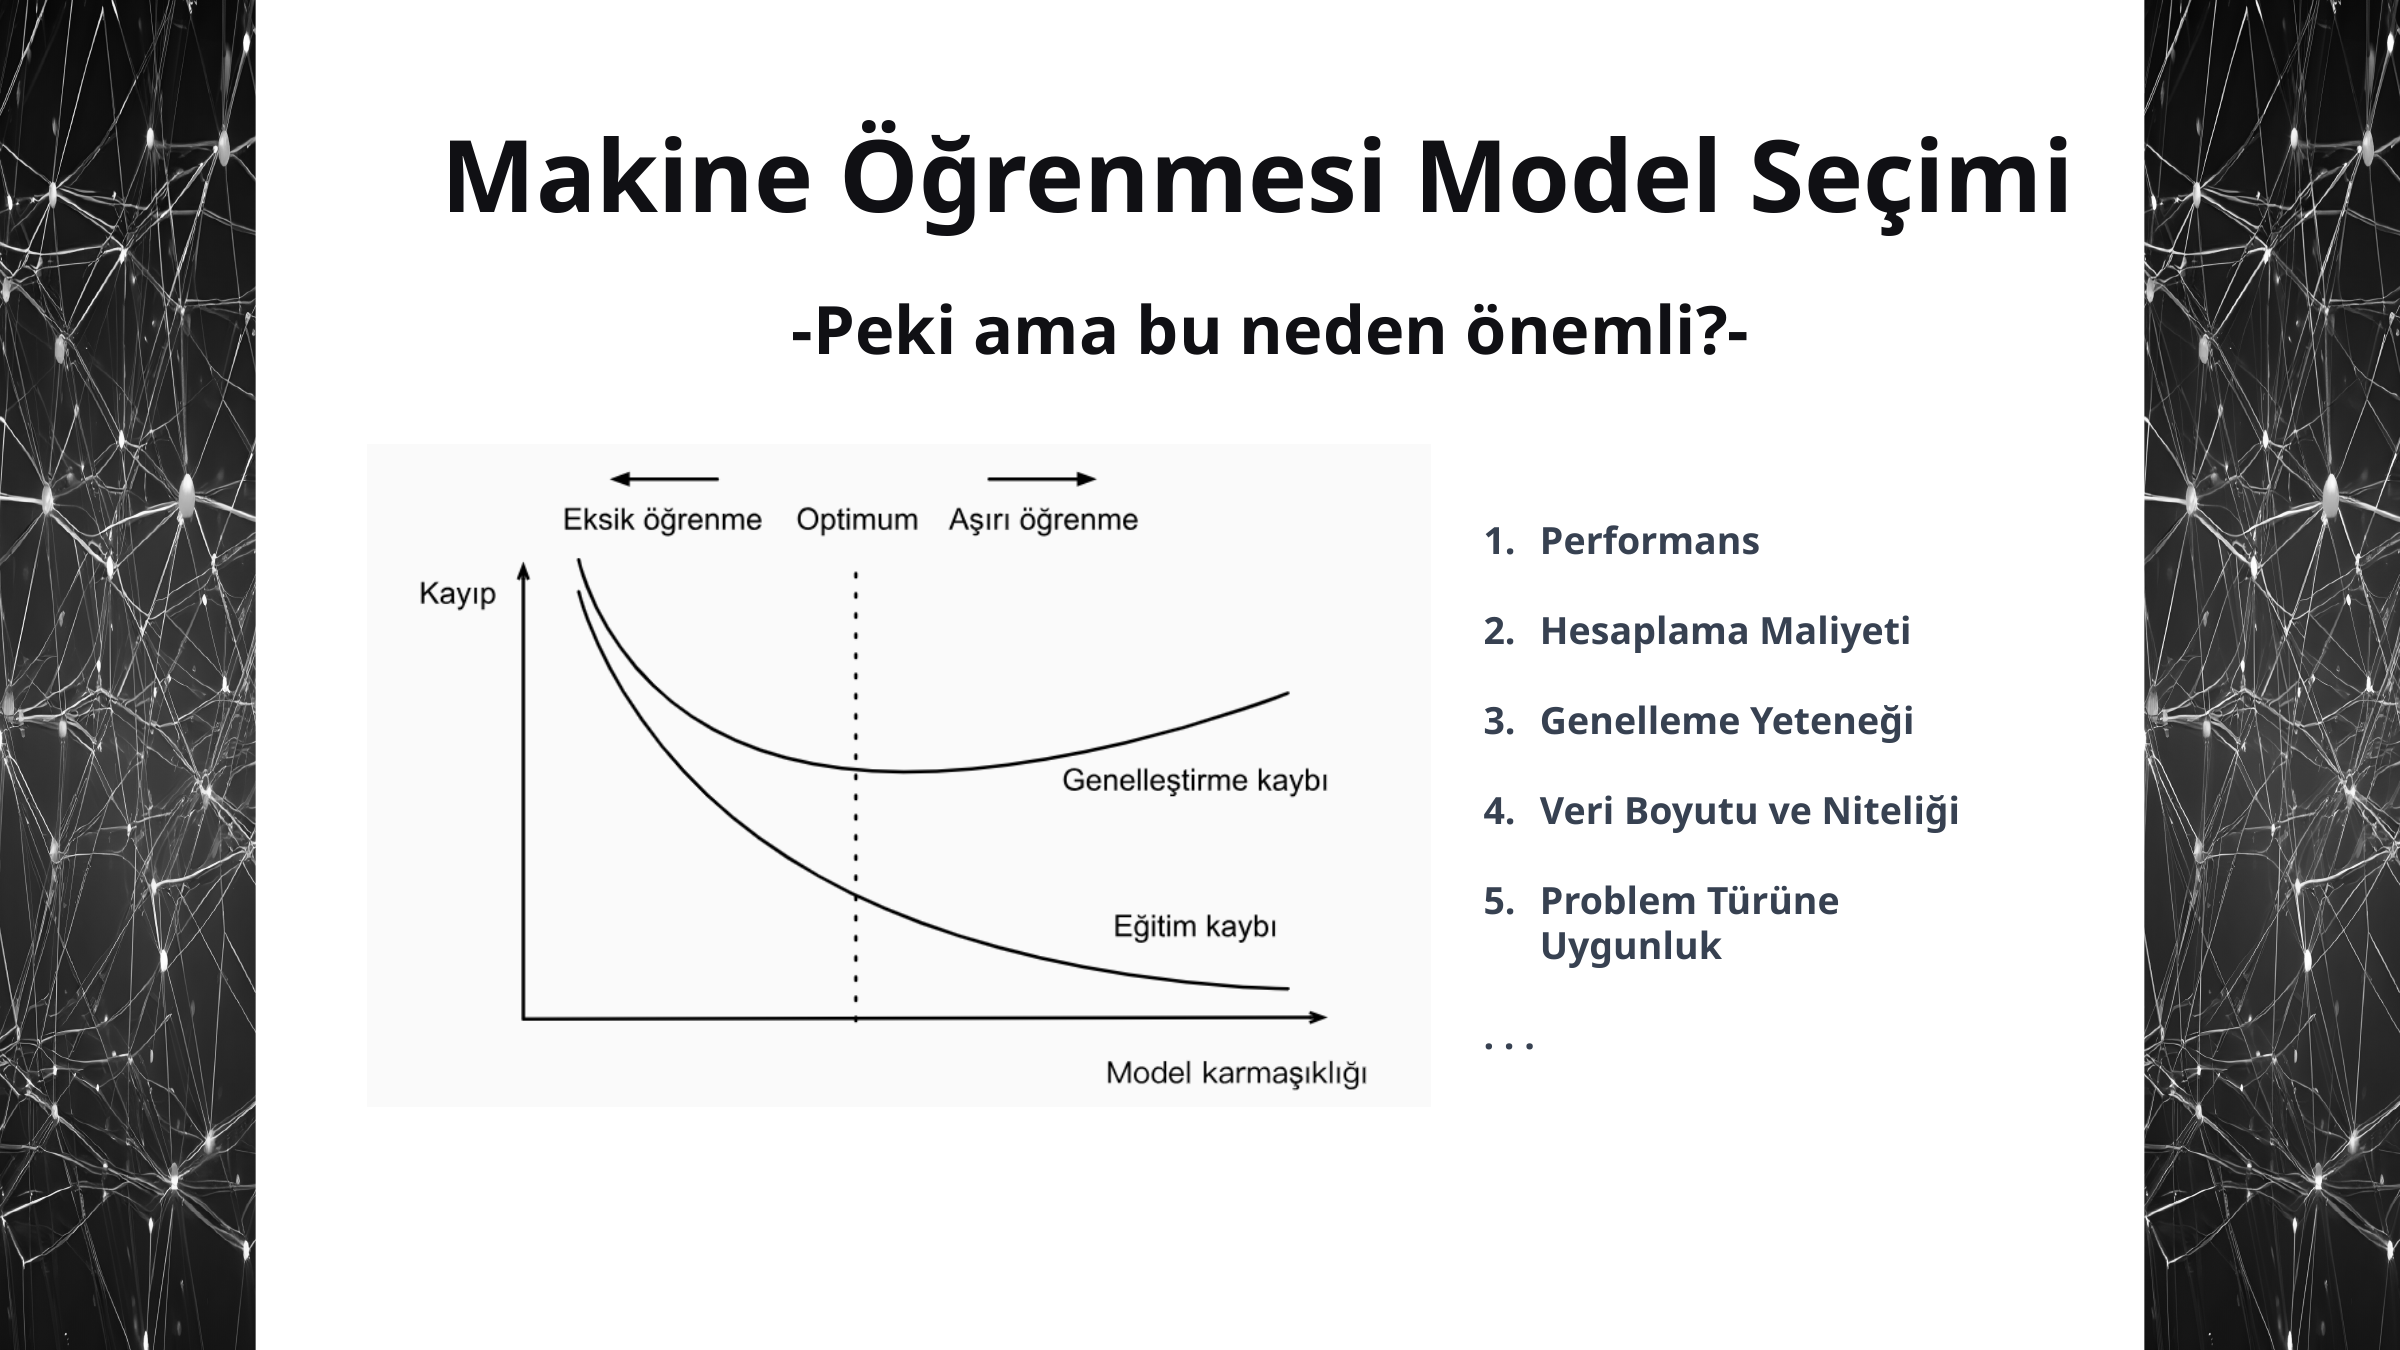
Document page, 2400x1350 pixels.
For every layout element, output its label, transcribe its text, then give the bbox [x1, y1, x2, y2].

text_box Performans Hesaplama Maliyeti Genelleme Yeteneği Veri Boyutu ve Niteliği Problem Türüne Uygunluk . . . [1468, 509, 1994, 1107]
picture [2144, 0, 2400, 1350]
text_box Makine Öğrenmesi Model Seçimi -Peki ama bu neden önemli?- [427, 89, 2033, 368]
picture [0, 0, 256, 1350]
picture [367, 444, 1431, 1107]
